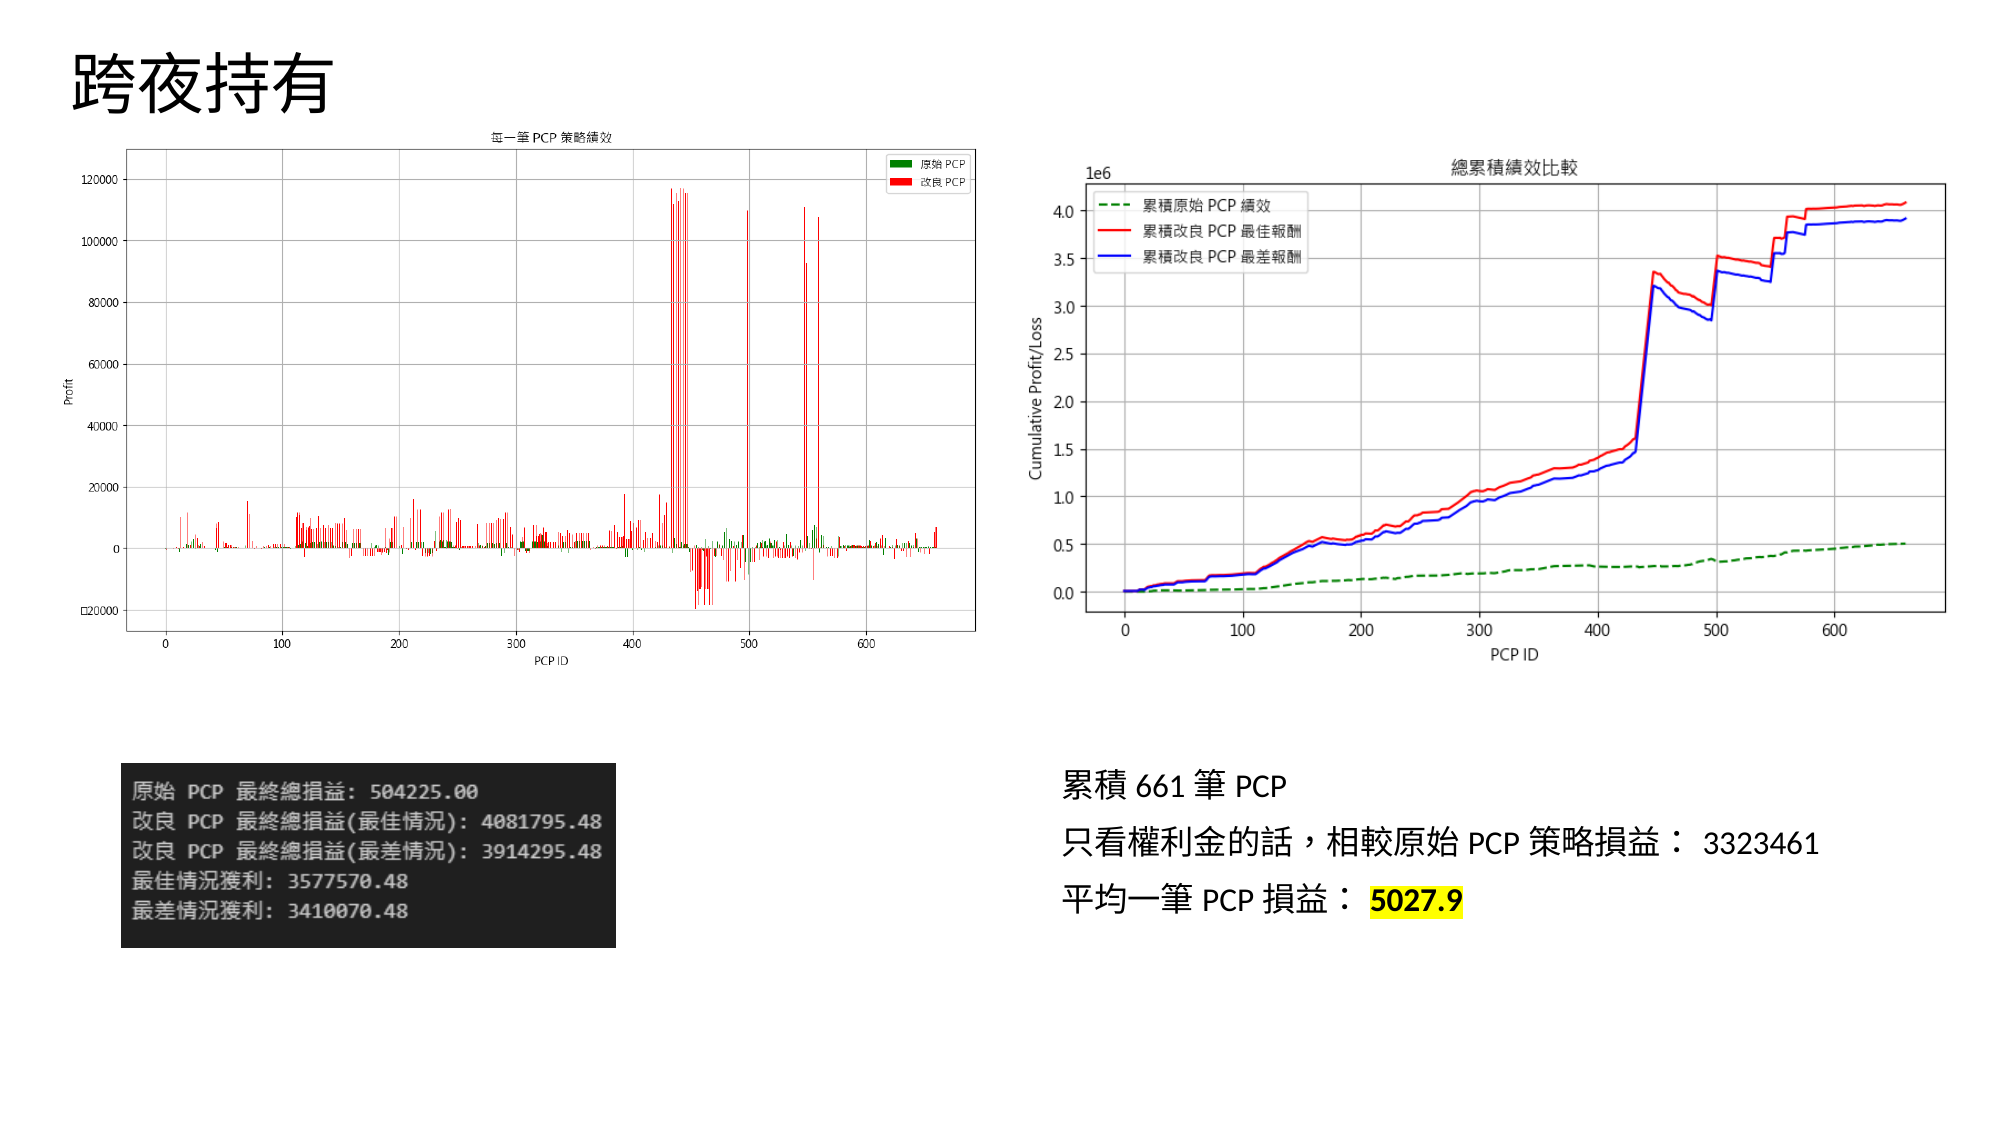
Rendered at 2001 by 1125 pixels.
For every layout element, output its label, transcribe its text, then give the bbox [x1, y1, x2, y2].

text_box 跨夜持有 [55, 0, 1781, 196]
picture [55, 124, 982, 675]
text_box 累積661筆PCP 只看權利金的話，相較原始PCP策略損益：3323461 平均一筆PCP損益：5027.9 [1046, 761, 1879, 1001]
picture [1018, 149, 1955, 675]
picture [121, 763, 616, 948]
